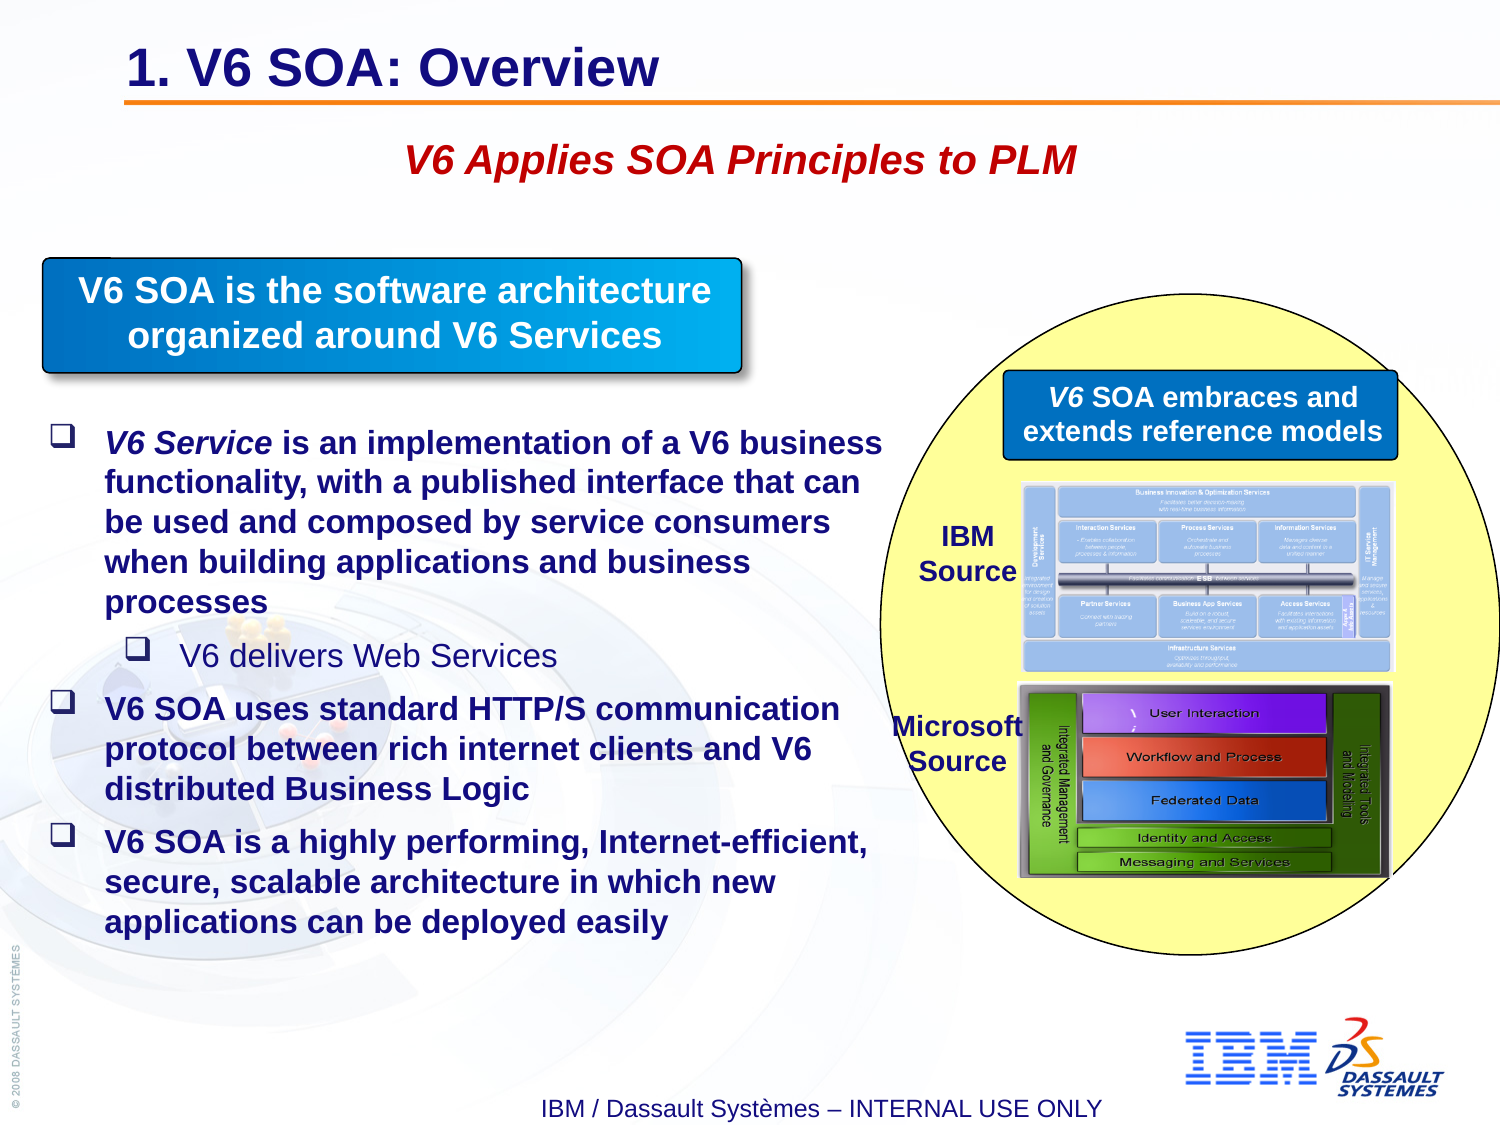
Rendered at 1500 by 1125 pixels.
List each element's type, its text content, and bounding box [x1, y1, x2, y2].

text_box V6 Applies SOA Principles to PLM [105, 125, 1386, 191]
text_box V6 Service is an implementation of a V6 business functionality, with a published interface that can be used and composed by service consumers when building applications and business processes V6 delivers Web Services V6 SOA uses standard HTTP/S communication protocol between rich internet clients and V6 distributed Business Logic V6 SOA is a highly performing, Internet-efficient, secure, scalable architecture in which new applications can be deployed easily [33, 413, 905, 991]
text_box [880, 595, 1018, 699]
text_box [919, 786, 1380, 955]
title 1. V6 SOA: Overview [125, 24, 1477, 99]
text_box V6 SOA embraces and extends reference models [1003, 370, 1398, 460]
picture [0, 0, 1500, 1125]
text_box [899, 294, 1500, 872]
text_box Microsoft Source [847, 699, 1011, 786]
picture [1020, 481, 1397, 672]
text_box IBM Source [874, 509, 1015, 595]
text_box V6 SOA is the software architecture organized around V6 Services [42, 258, 742, 373]
